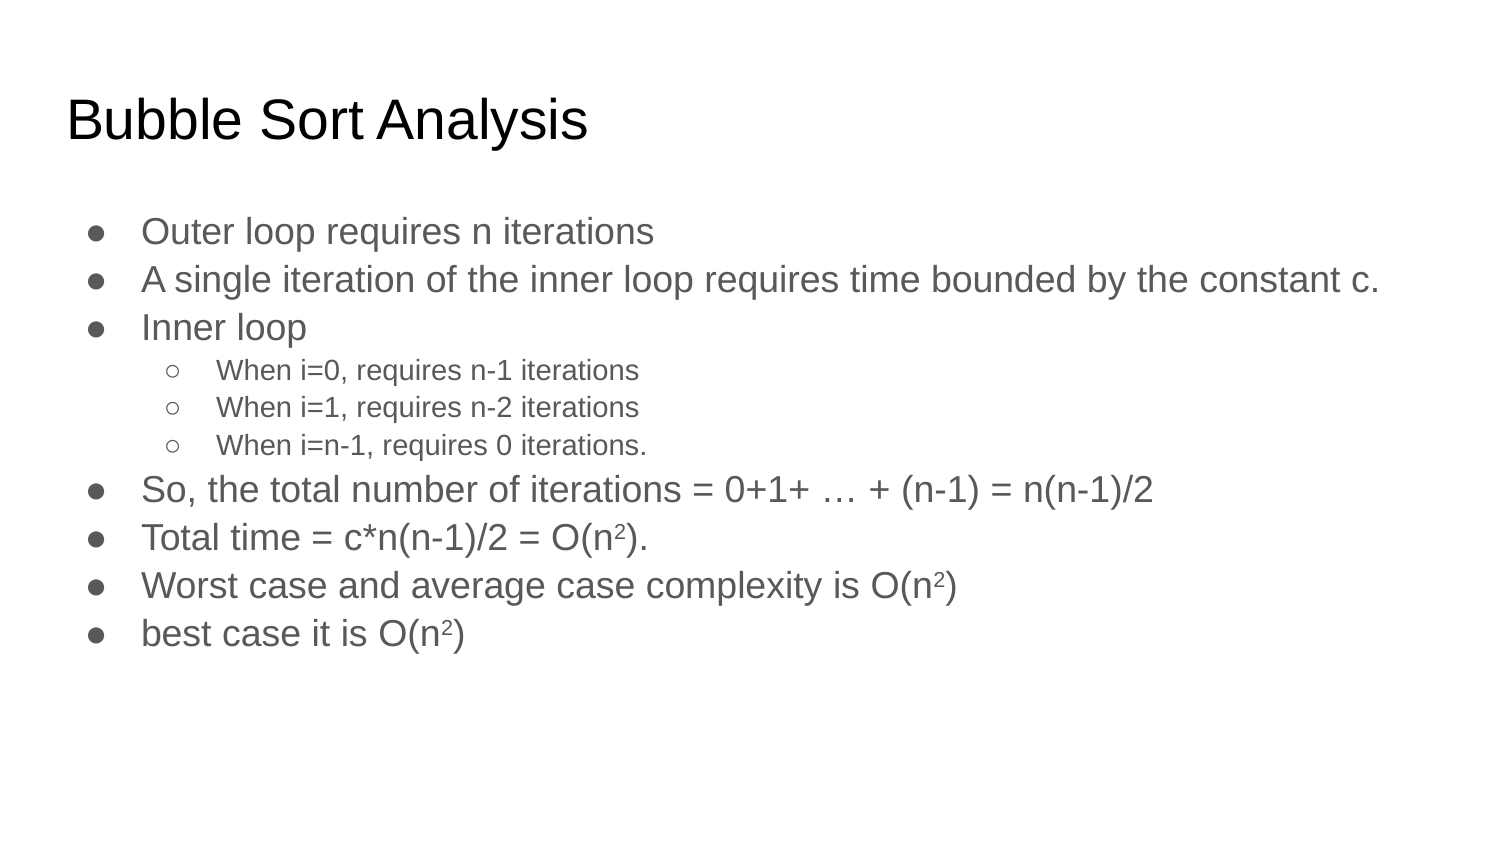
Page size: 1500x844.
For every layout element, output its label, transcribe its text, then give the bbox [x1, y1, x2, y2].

title Bubble Sort Analysis [51, 72, 1449, 167]
list Outer loop requires n iterations A single iteration of the inner loop requires time bounded by the constant c. Inner loop When i=0, requires n-1 iterations When i=1, requires n-2 iterations When i=n-1, requires 0 iterations. So, the total number of iterations = 0+1+ … + (n-1) = n(n-1)/2 Total time = c*n(n-1)/2 = O(n2). Worst case and average case complexity is O(n2) best case it is O(n2) [51, 189, 1449, 750]
